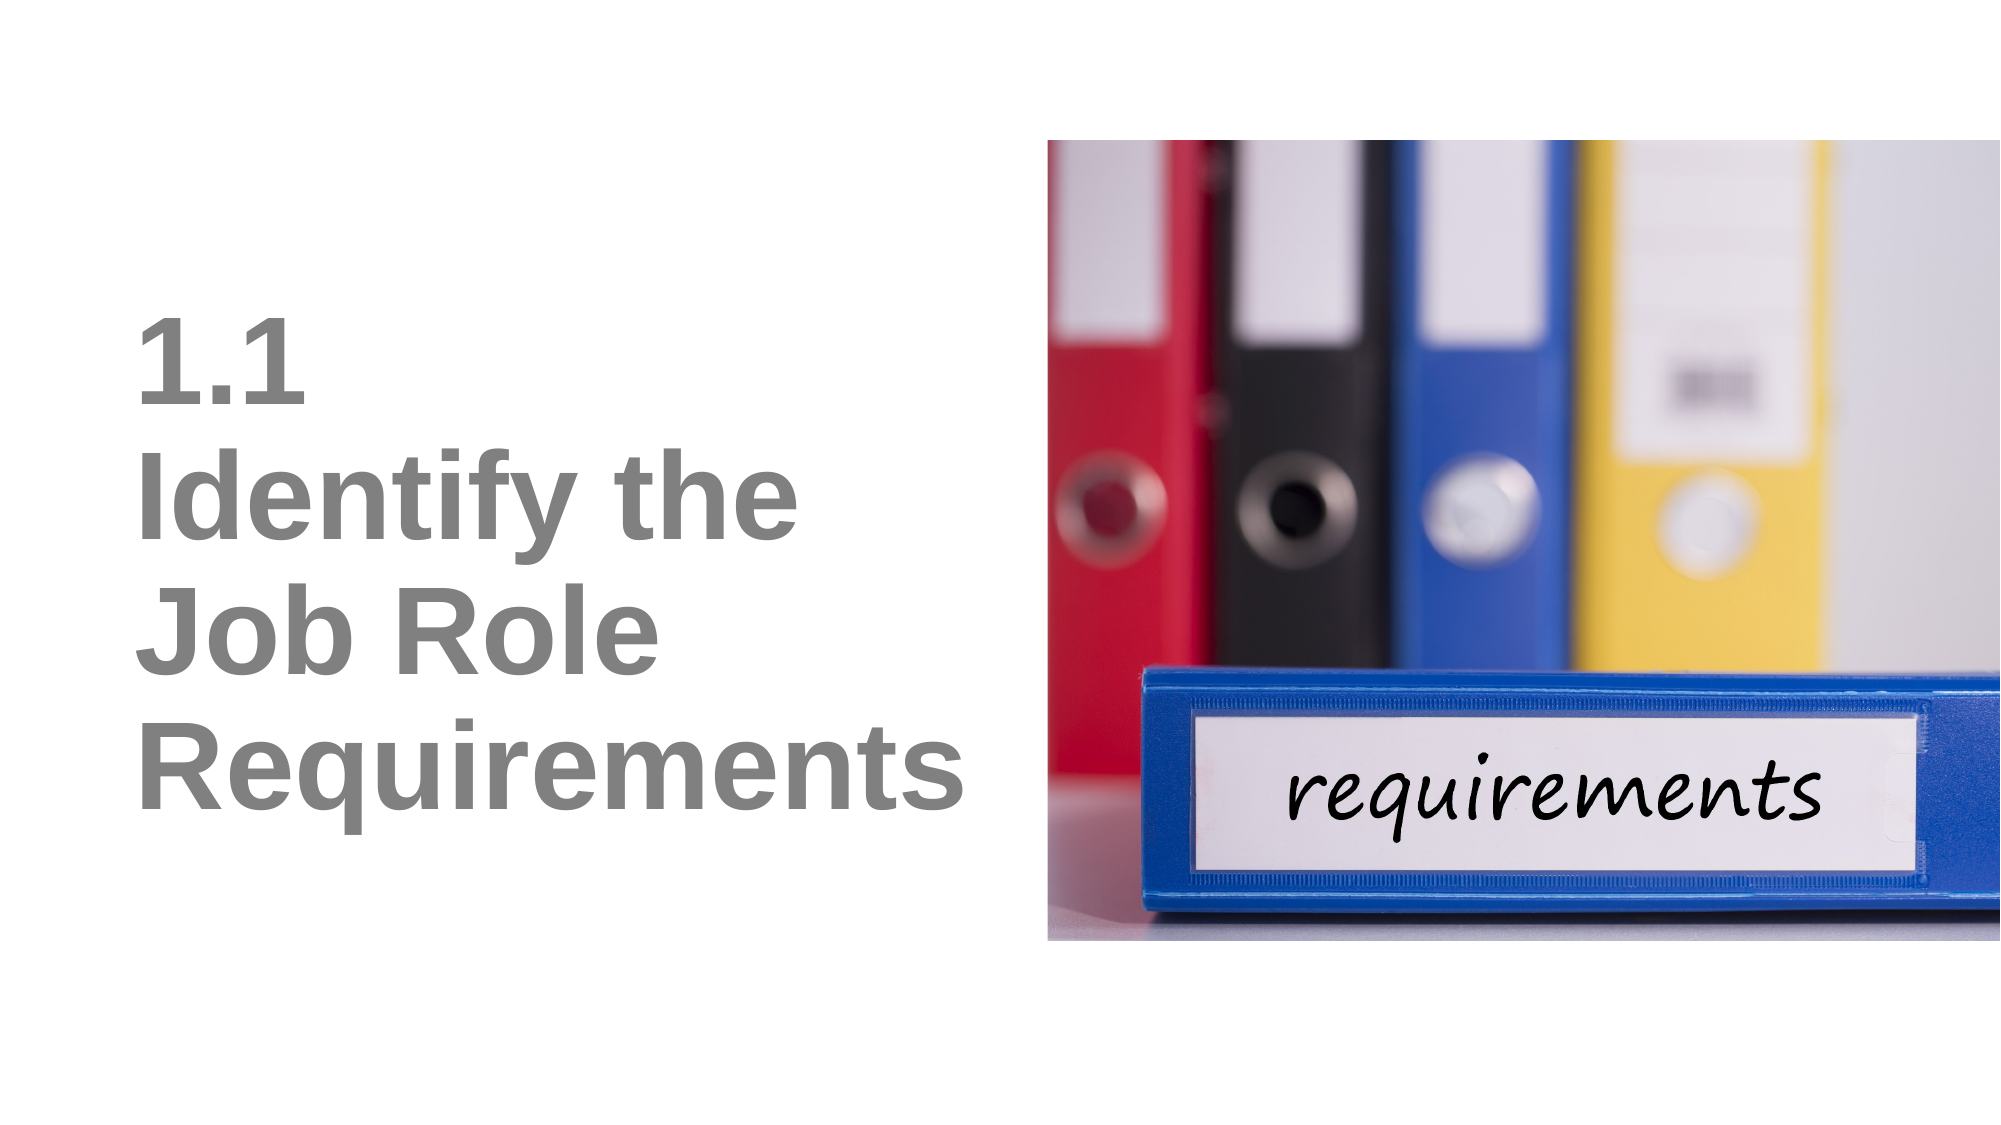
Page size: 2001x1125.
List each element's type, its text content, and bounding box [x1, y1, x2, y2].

picture [1047, 140, 2000, 941]
text_box 1.1 Identify the Job Role Requirements [119, 91, 1048, 845]
